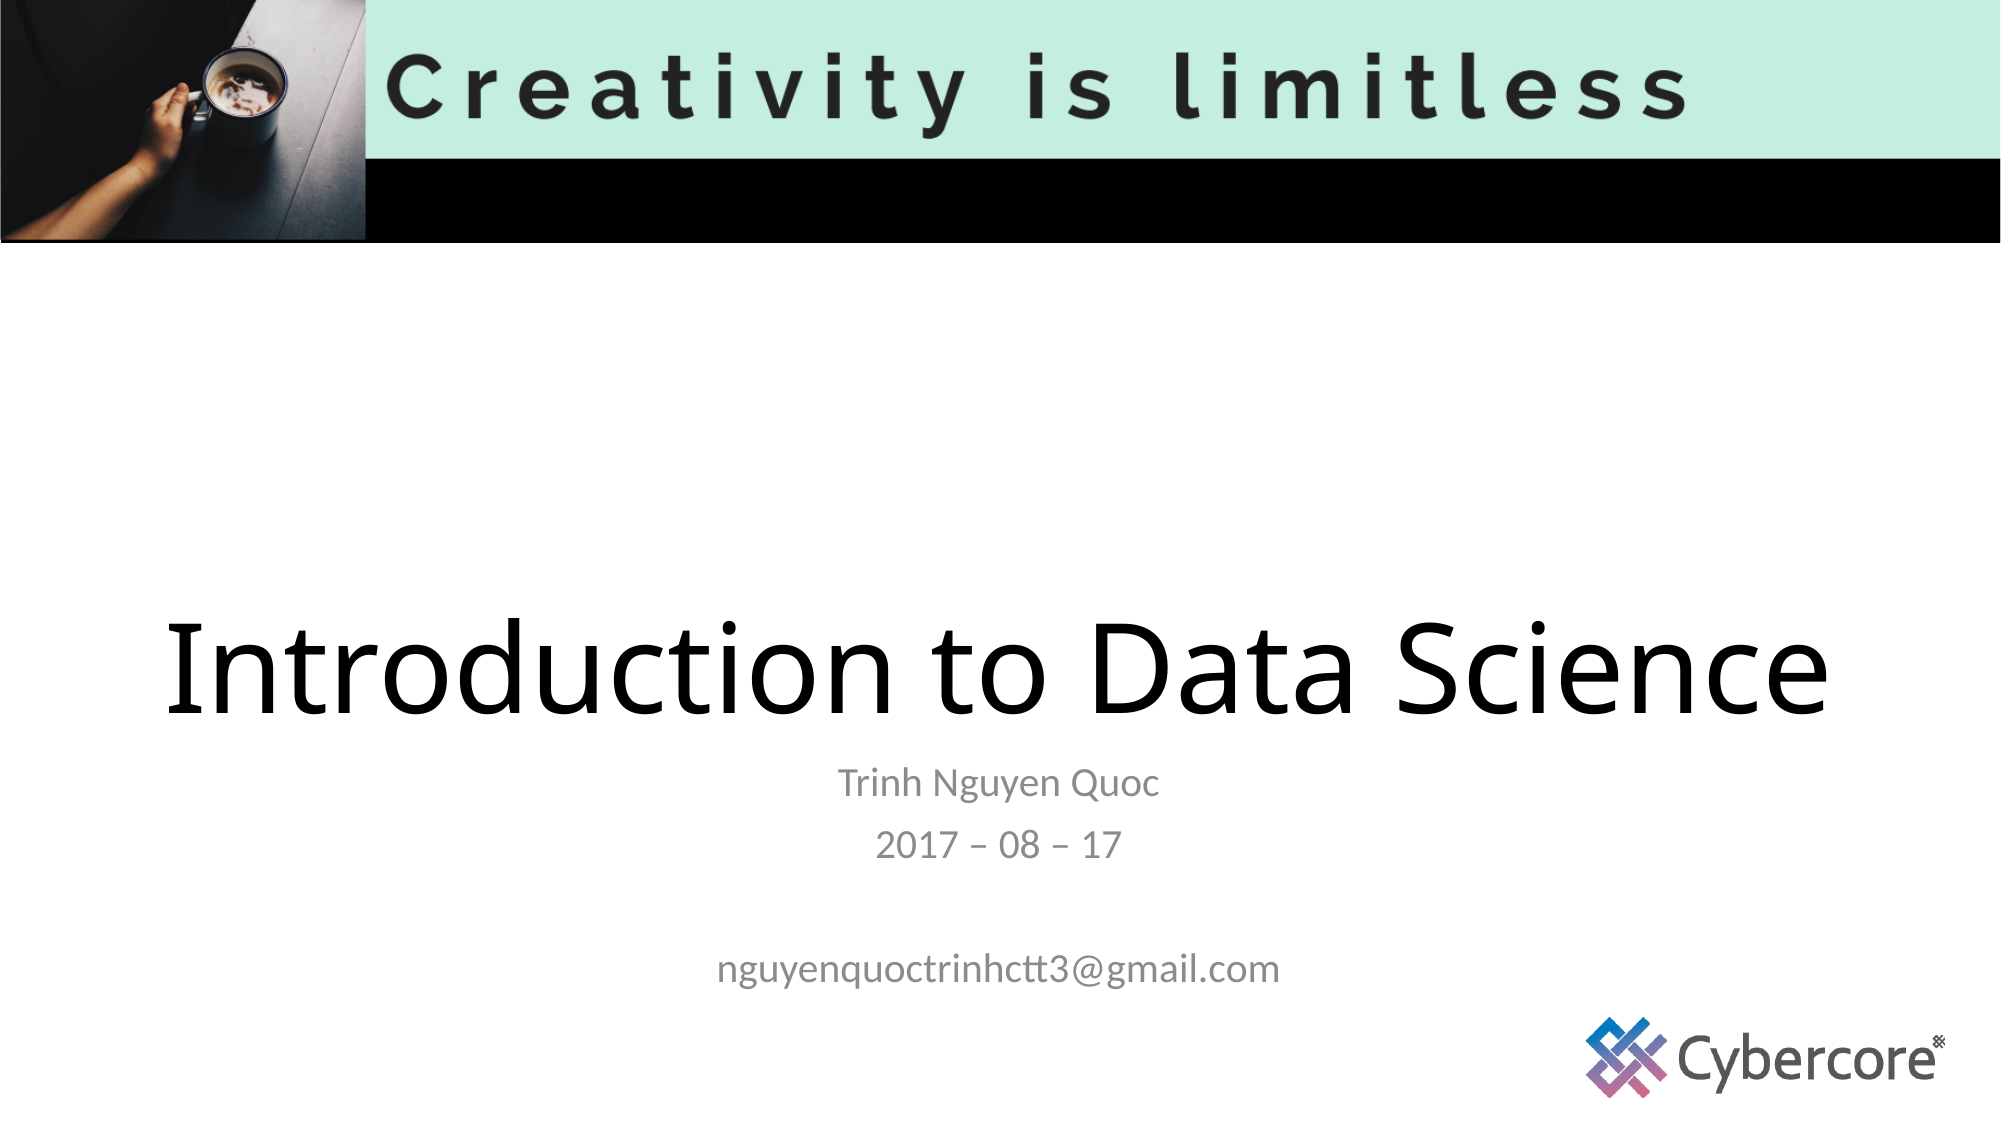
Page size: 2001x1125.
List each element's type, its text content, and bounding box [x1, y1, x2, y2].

list Trinh Nguyen Quoc 2017 – 08 – 17 nguyenquoctrinhctt3@gmail.com [136, 752, 1862, 999]
picture [0, 0, 2001, 243]
picture [1585, 1016, 1945, 1098]
title Introduction to Data Science [136, 504, 1862, 749]
